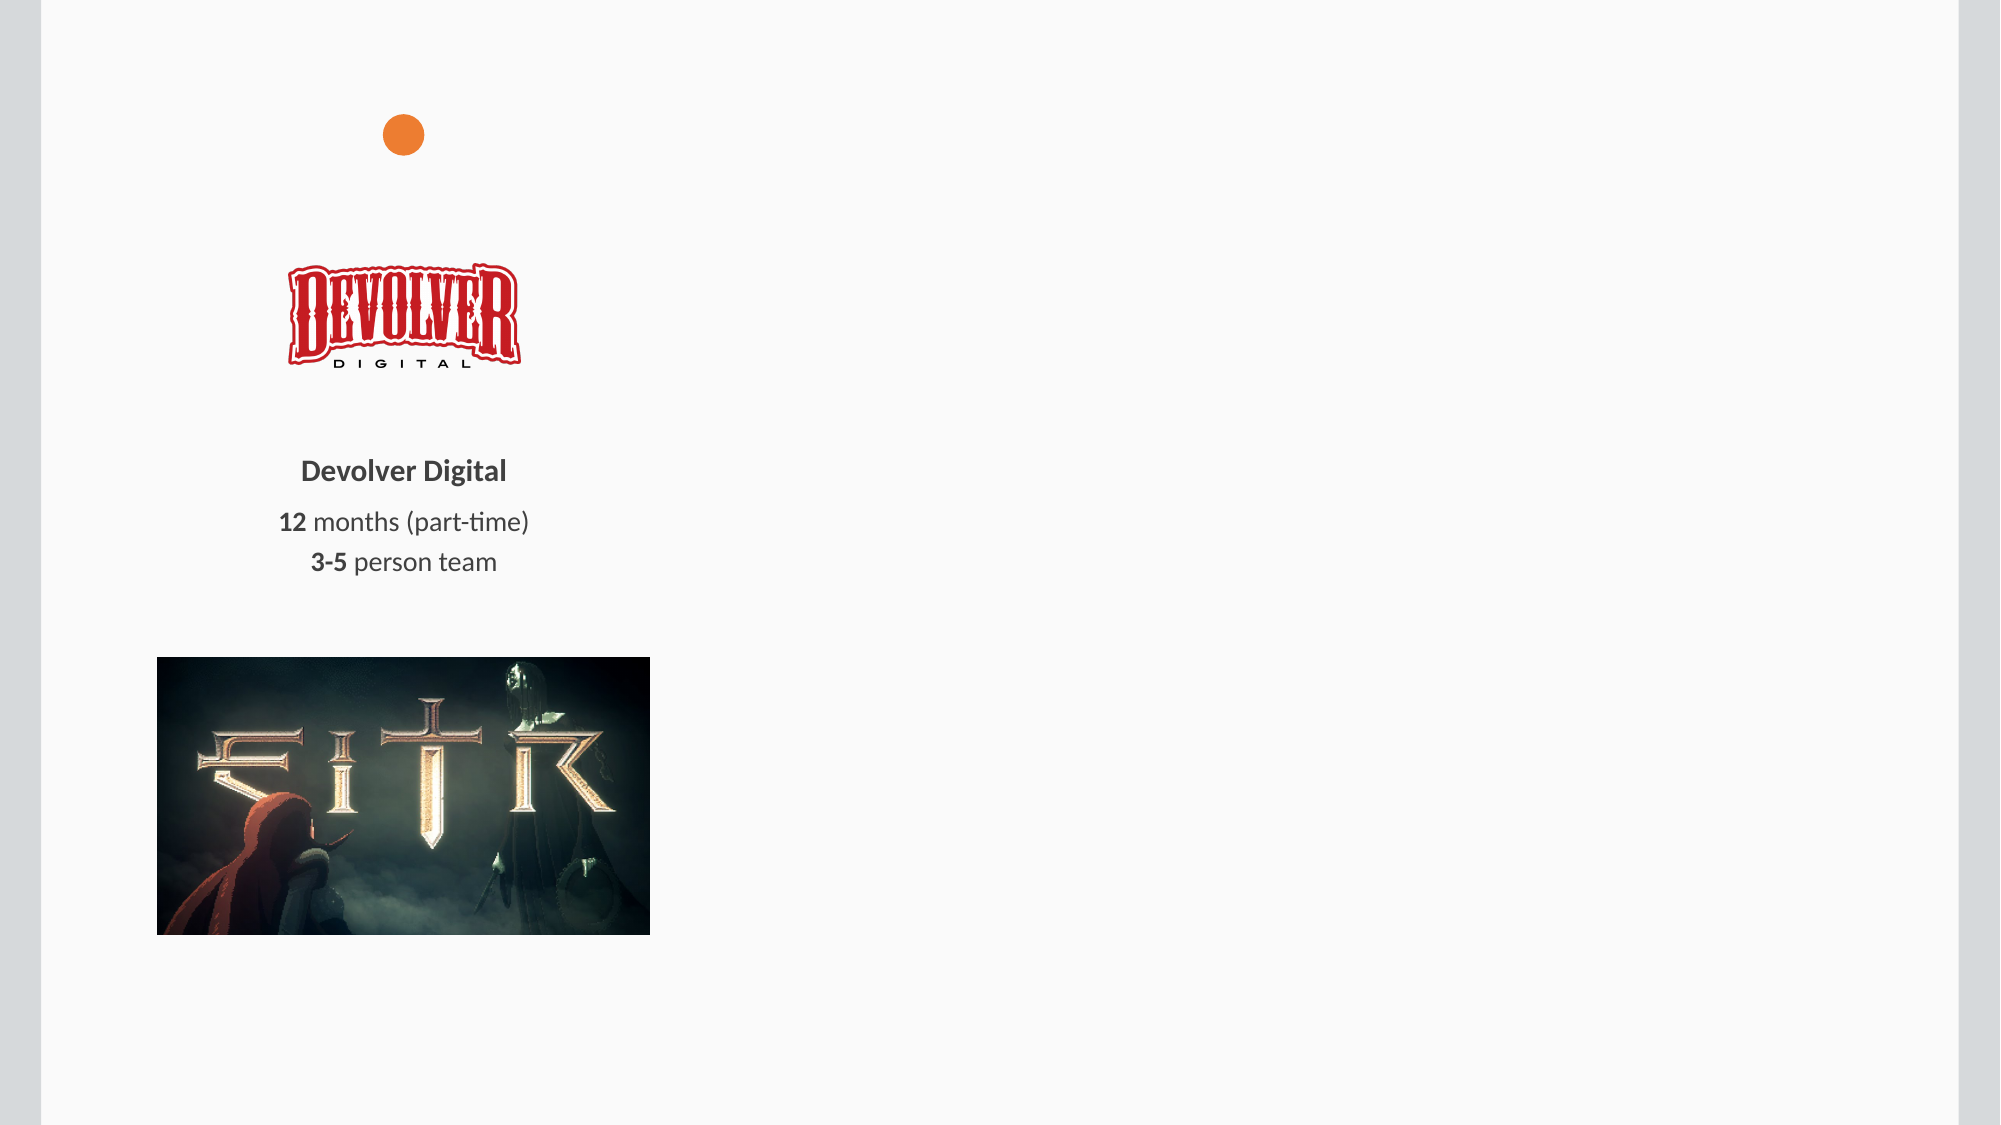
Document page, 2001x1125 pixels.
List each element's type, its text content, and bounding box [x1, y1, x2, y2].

text_box Devolver Digital 12 months (part-time) 3-5 person team [158, 447, 650, 585]
text_box [0, 0, 42, 1125]
text_box [381, 113, 426, 157]
picture [288, 263, 521, 369]
picture [157, 657, 650, 935]
text_box [1958, 0, 2000, 1125]
